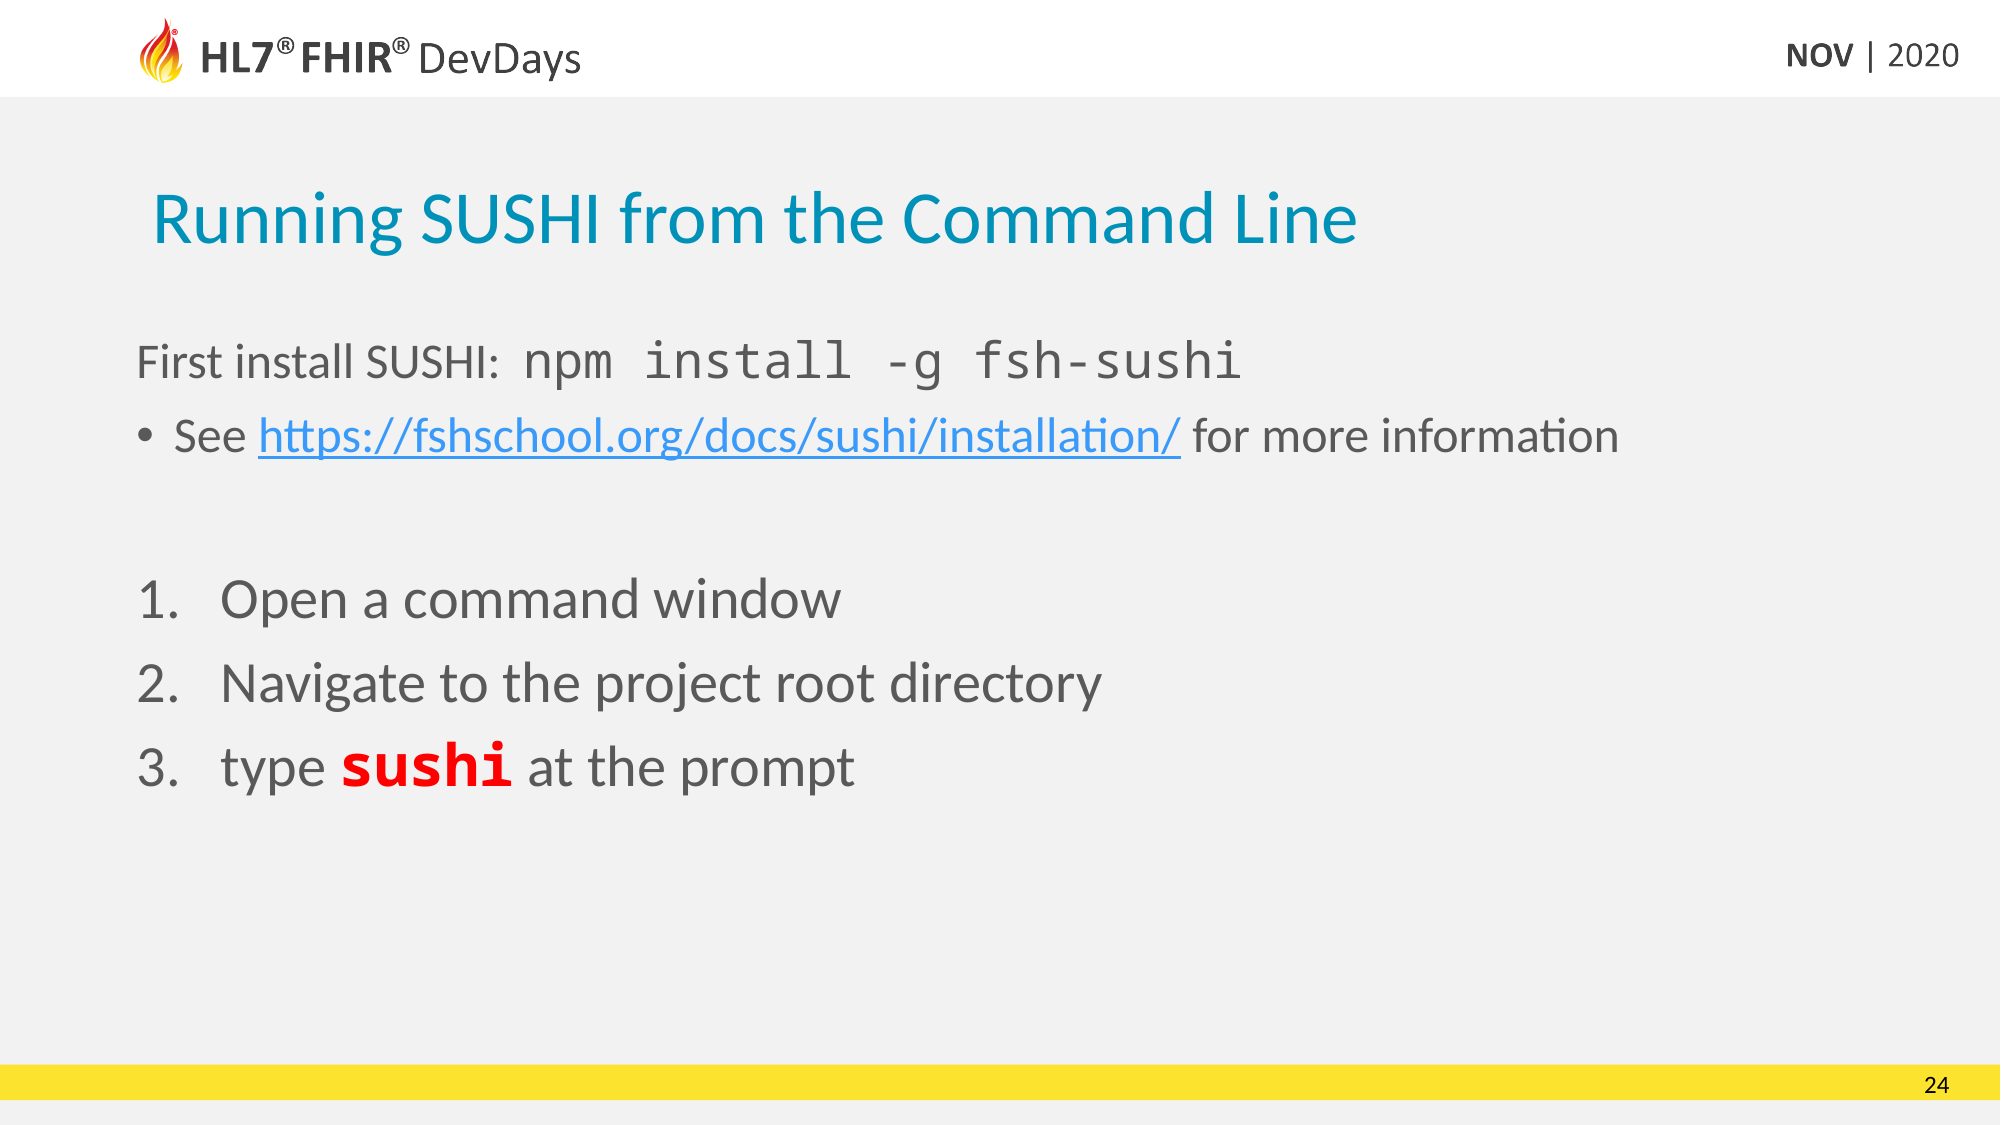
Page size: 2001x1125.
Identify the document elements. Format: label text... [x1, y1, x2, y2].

title Running SUSHI from the Command Line [137, 171, 1863, 317]
picture [137, 13, 593, 85]
list First install SUSHI: npm install -g fsh-sushi See https://fshschool.org/docs/sushi/installation/ for more information Open a command window Navigate to the project root directory type sushi at the prompt [121, 327, 1847, 1021]
picture [1764, 10, 1979, 85]
